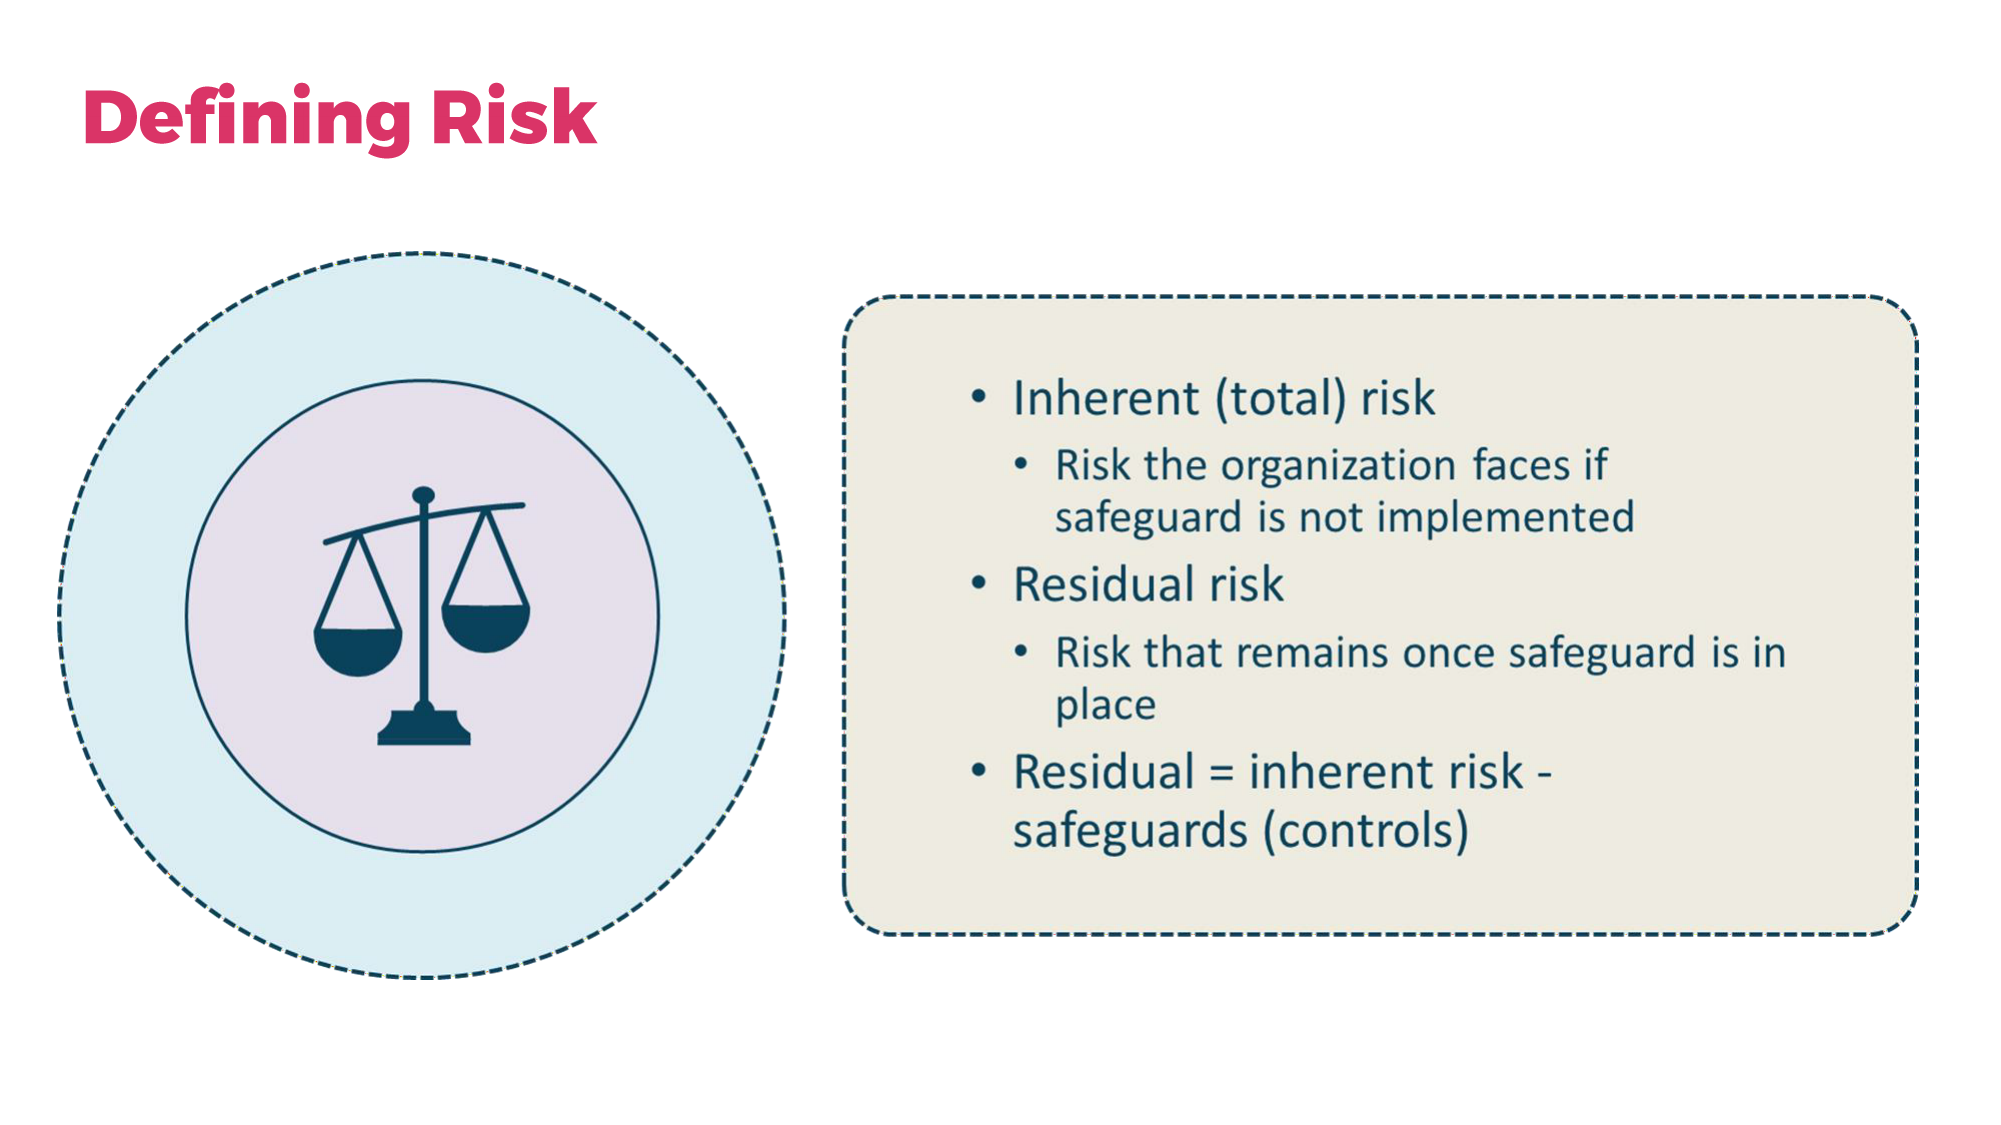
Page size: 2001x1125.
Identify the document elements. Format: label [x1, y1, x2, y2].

picture [57, 250, 1919, 980]
picture [80, 70, 637, 163]
